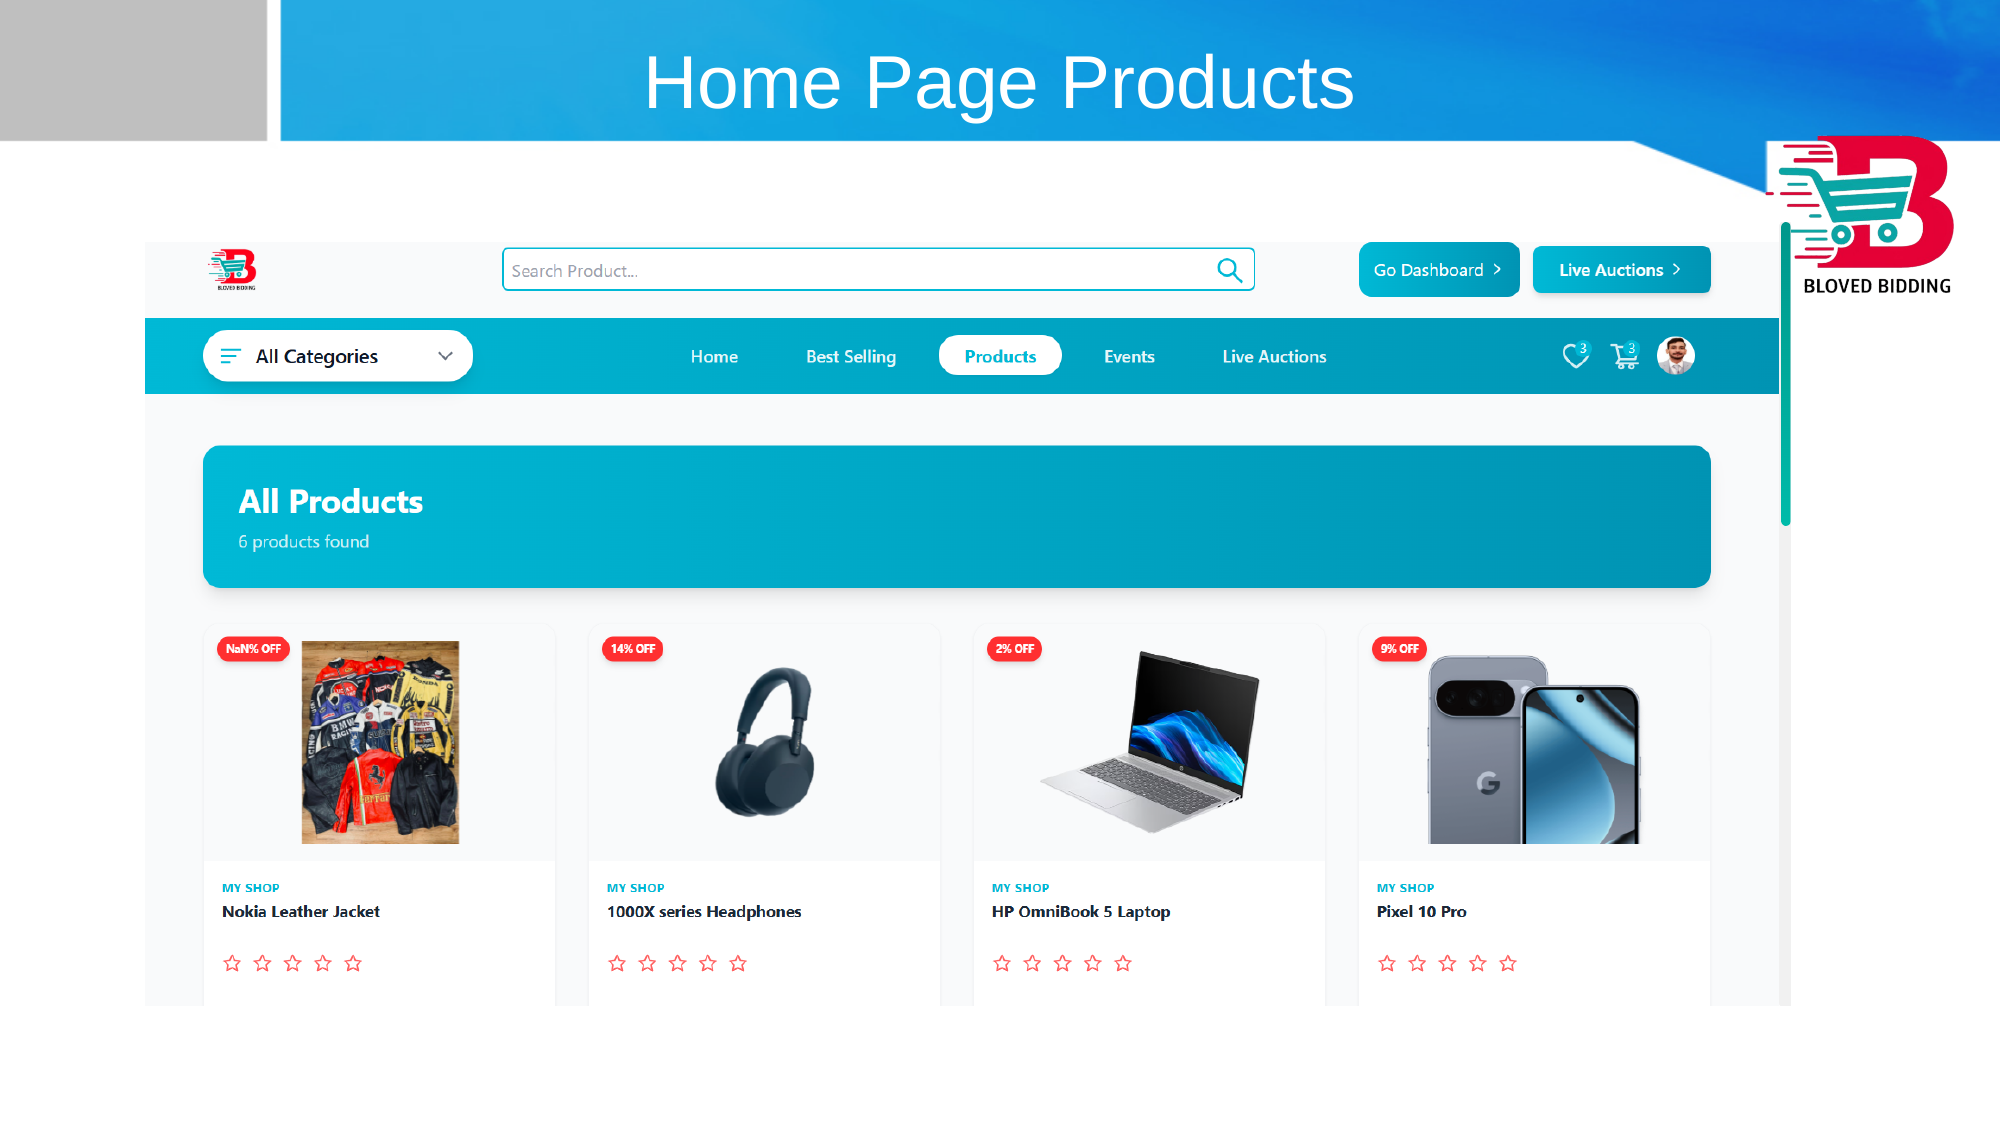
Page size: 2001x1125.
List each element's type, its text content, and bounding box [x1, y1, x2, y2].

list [145, 222, 1791, 1006]
title Home Page Products [99, 30, 1901, 127]
picture [0, 0, 2000, 1125]
